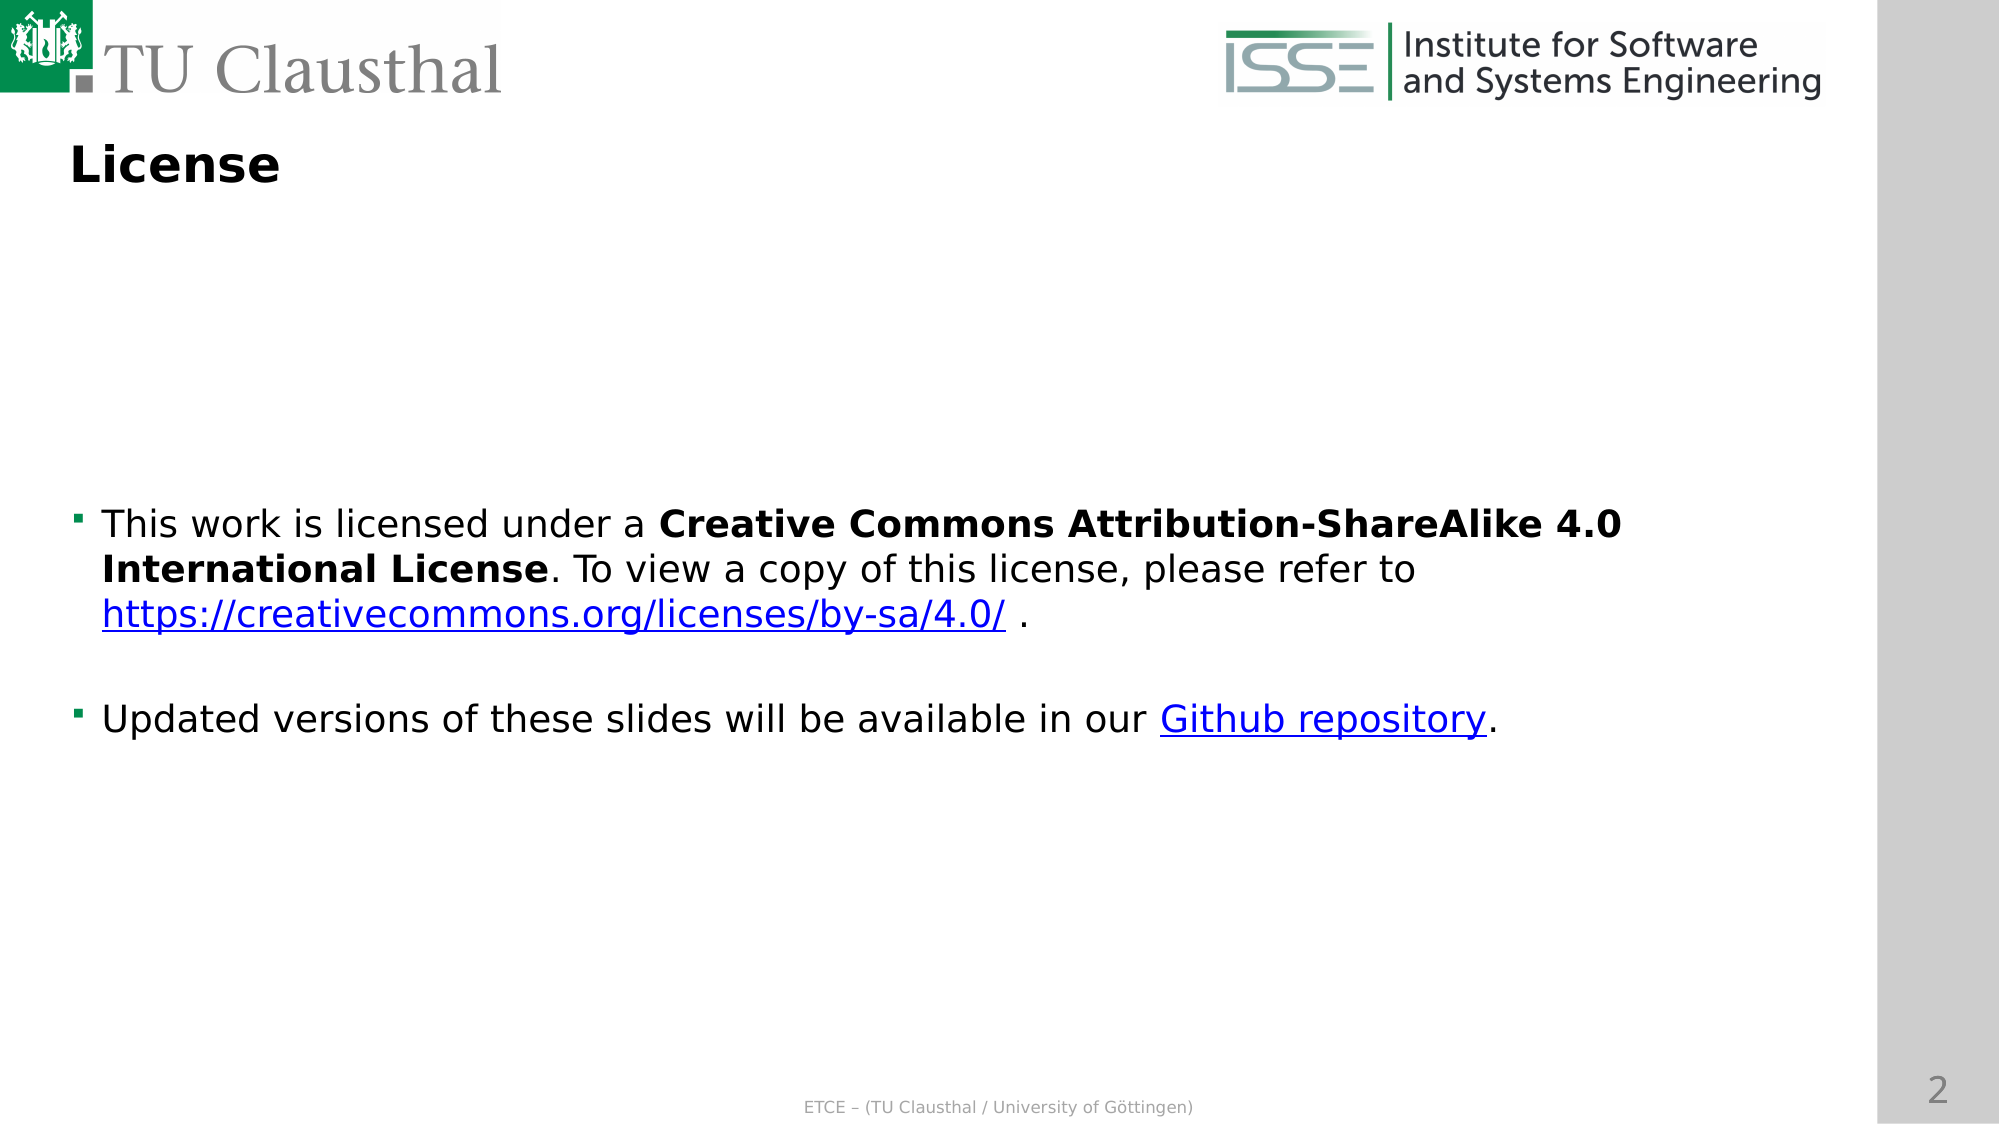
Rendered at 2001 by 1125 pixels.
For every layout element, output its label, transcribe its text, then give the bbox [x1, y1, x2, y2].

text_box This work is licensed under a Creative Commons Attribution-ShareAlike 4.0 International License. To view a copy of this license, please refer to https://creativecommons.org/licenses/by-sa/4.0/ . Updated versions of these slides will be available in our Github repository. [54, 207, 1816, 1032]
picture [1218, 22, 1826, 107]
text_box License [54, 125, 1816, 206]
picture [0, 0, 501, 93]
